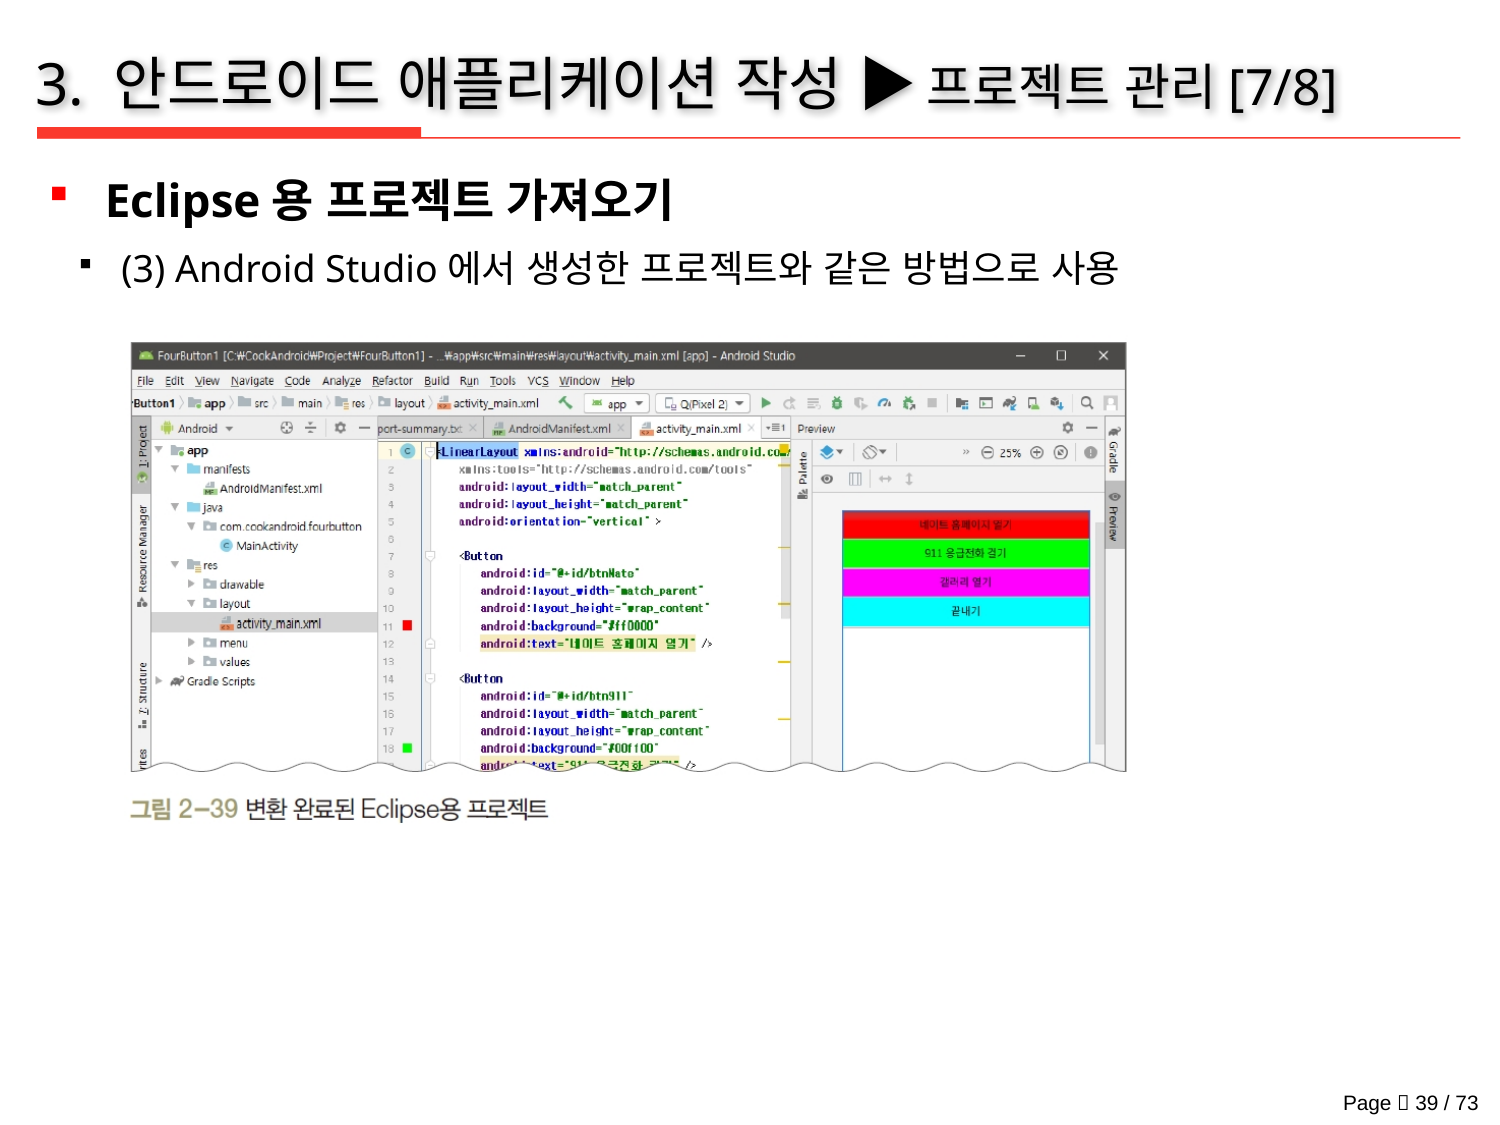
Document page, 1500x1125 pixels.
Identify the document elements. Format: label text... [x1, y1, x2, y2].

title 3. 안드로이드 애플리케이션 작성 ▶ 프로젝트 관리[7/8] [35, 47, 1500, 142]
list Eclipse용 프로젝트 가져오기 (3) Android Studio에서 생성한 프로젝트와 같은 방법으로 사용 [48, 171, 1448, 880]
picture [123, 335, 1132, 827]
